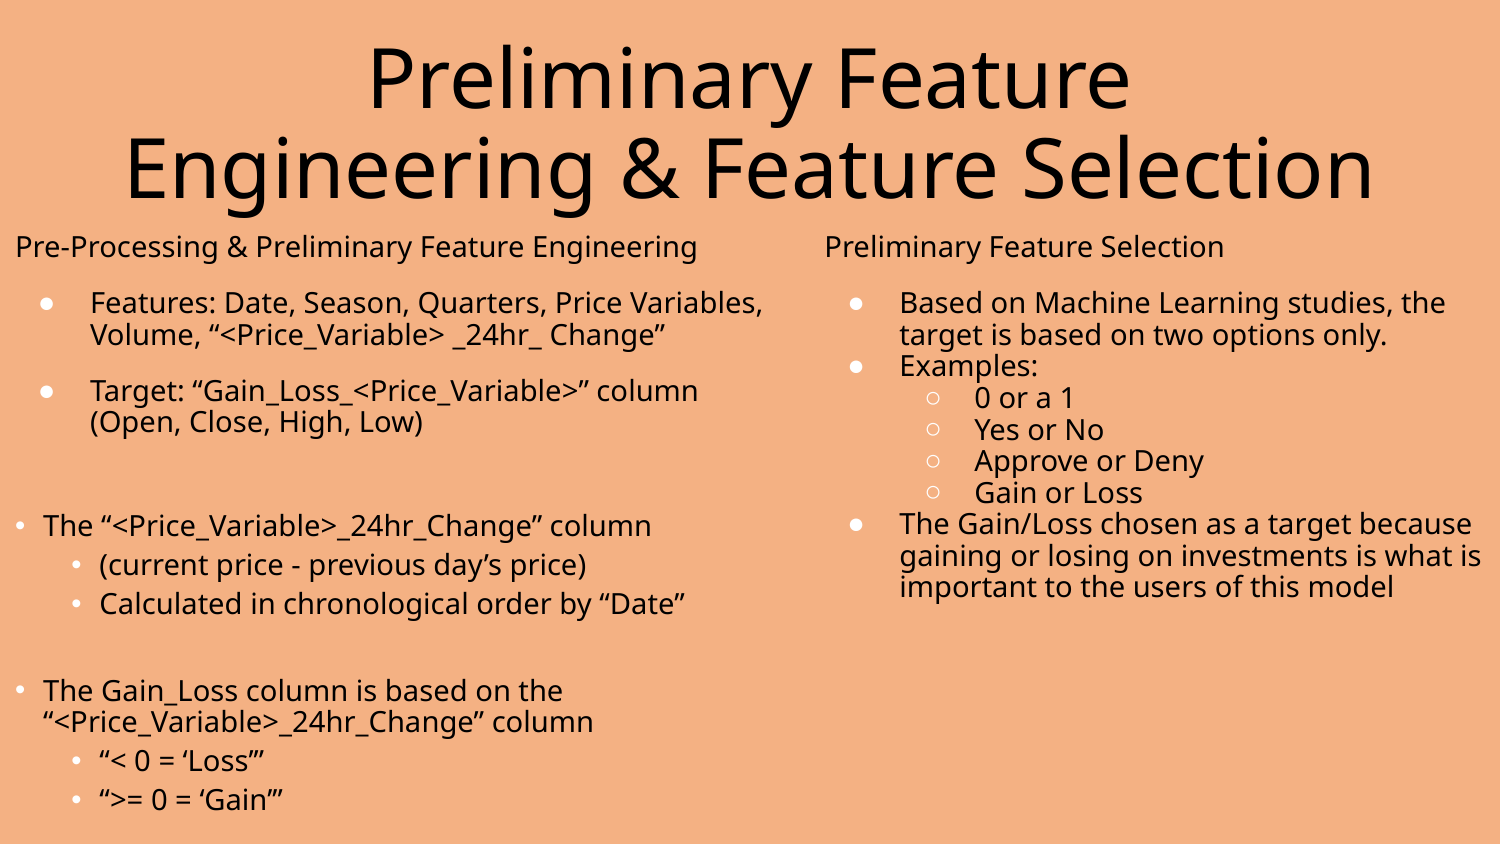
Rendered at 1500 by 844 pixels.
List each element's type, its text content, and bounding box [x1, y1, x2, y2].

list Preliminary Feature Selection Based on Machine Learning studies, the target is based on two options only. Examples: 0 or a 1 Yes or No Approve or Deny Gain or Loss The Gain/Loss chosen as a target because gaining or losing on investments is what is important to the users of this model [809, 224, 1500, 844]
list Pre-Processing & Preliminary Feature Engineering Features: Date, Season, Quarters, Price Variables, Volume, “<Price_Variable> _24hr_ Change” Target: “Gain_Loss_<Price_Variable>” column (Open, Close, High, Low) The “<Price_Variable>_24hr_Change” column (current price - previous day’s price) Calculated in chronological order by “Date” The Gain_Loss column is based on the “<Price_Variable>_24hr_Change” column “< 0 = ‘Loss’” “>= 0 = ‘Gain’” [0, 224, 782, 844]
title Preliminary Feature Engineering & Feature Selection [103, 44, 1397, 208]
